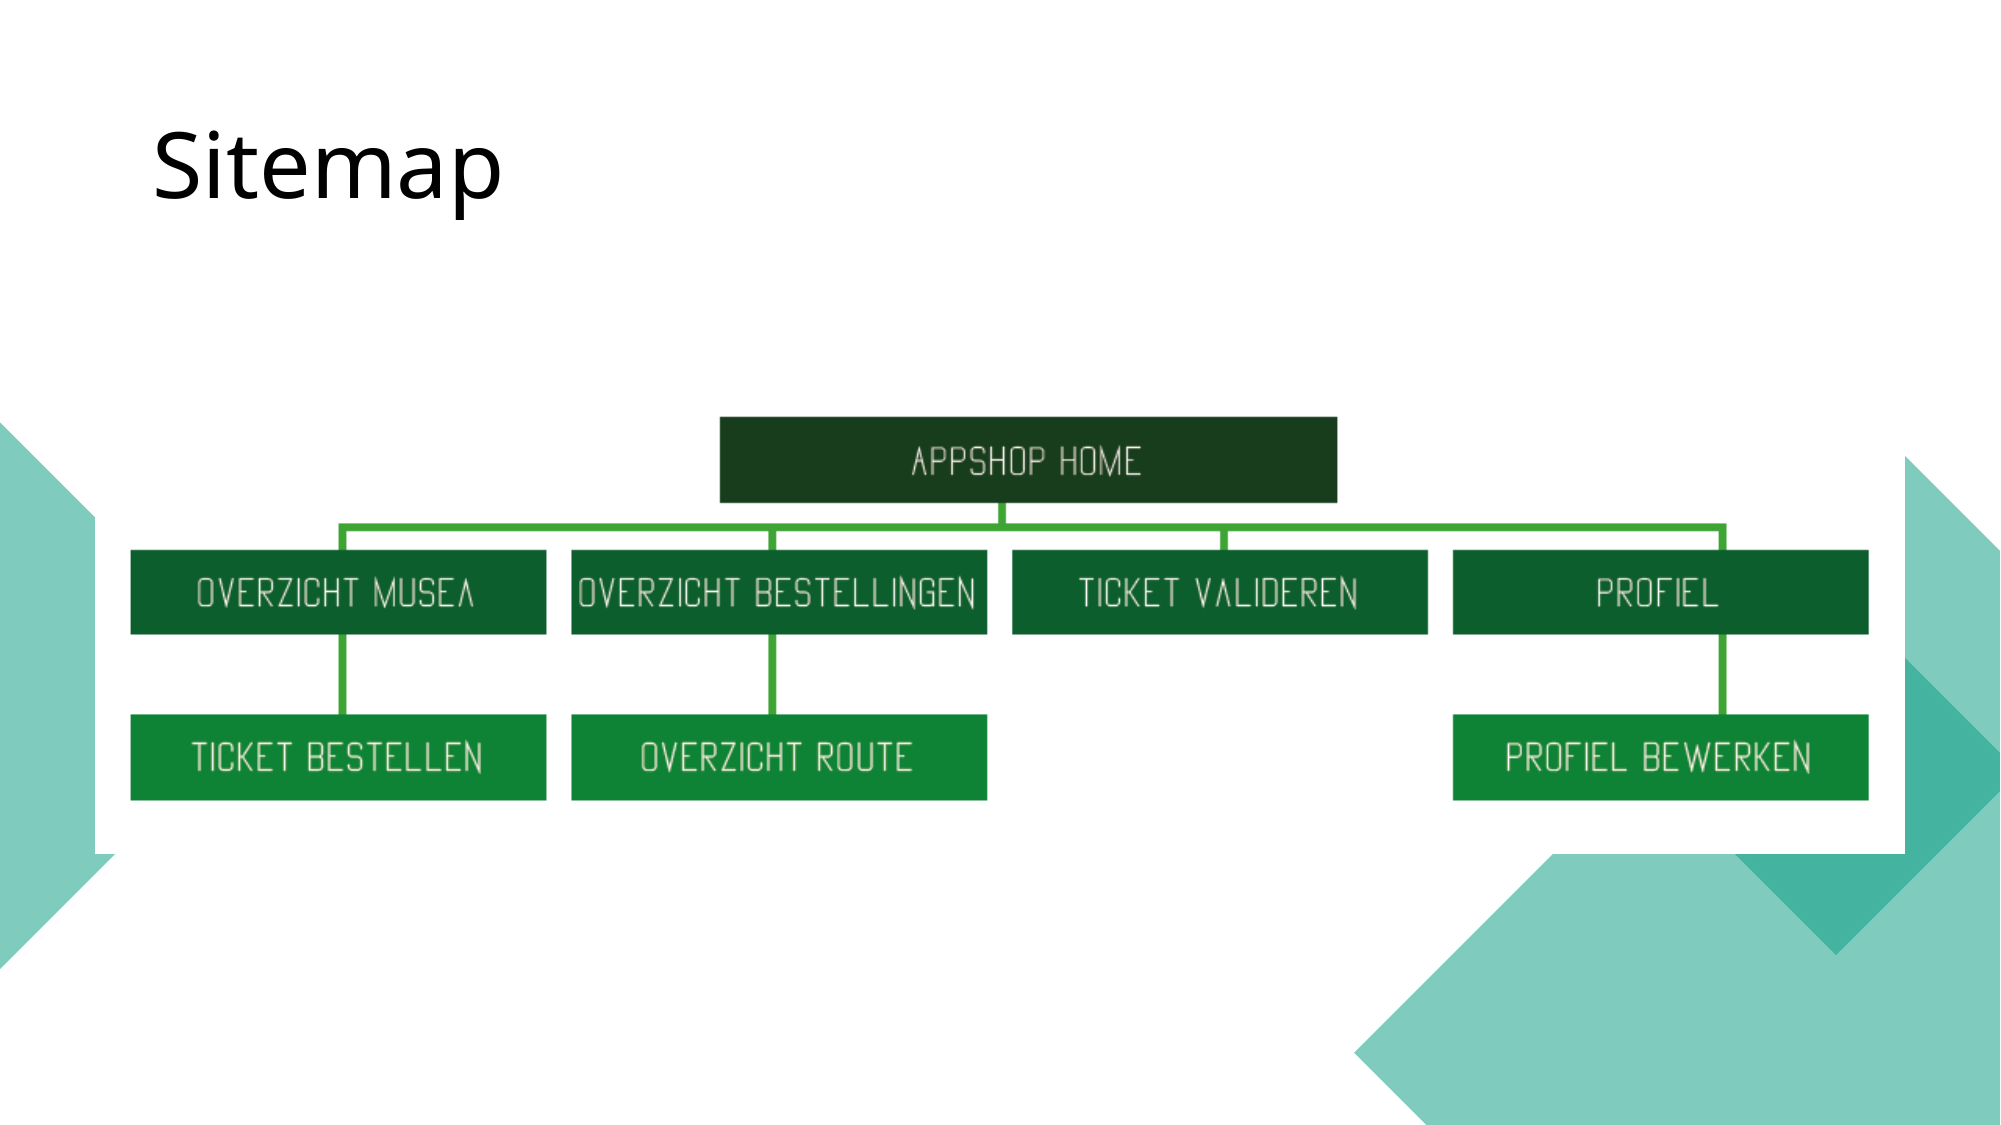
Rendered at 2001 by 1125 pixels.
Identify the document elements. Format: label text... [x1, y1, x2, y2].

text_box [0, 421, 117, 971]
text_box [1352, 794, 2000, 1125]
picture [95, 378, 1905, 854]
text_box [1733, 454, 2000, 957]
title Sitemap [137, 59, 1863, 278]
